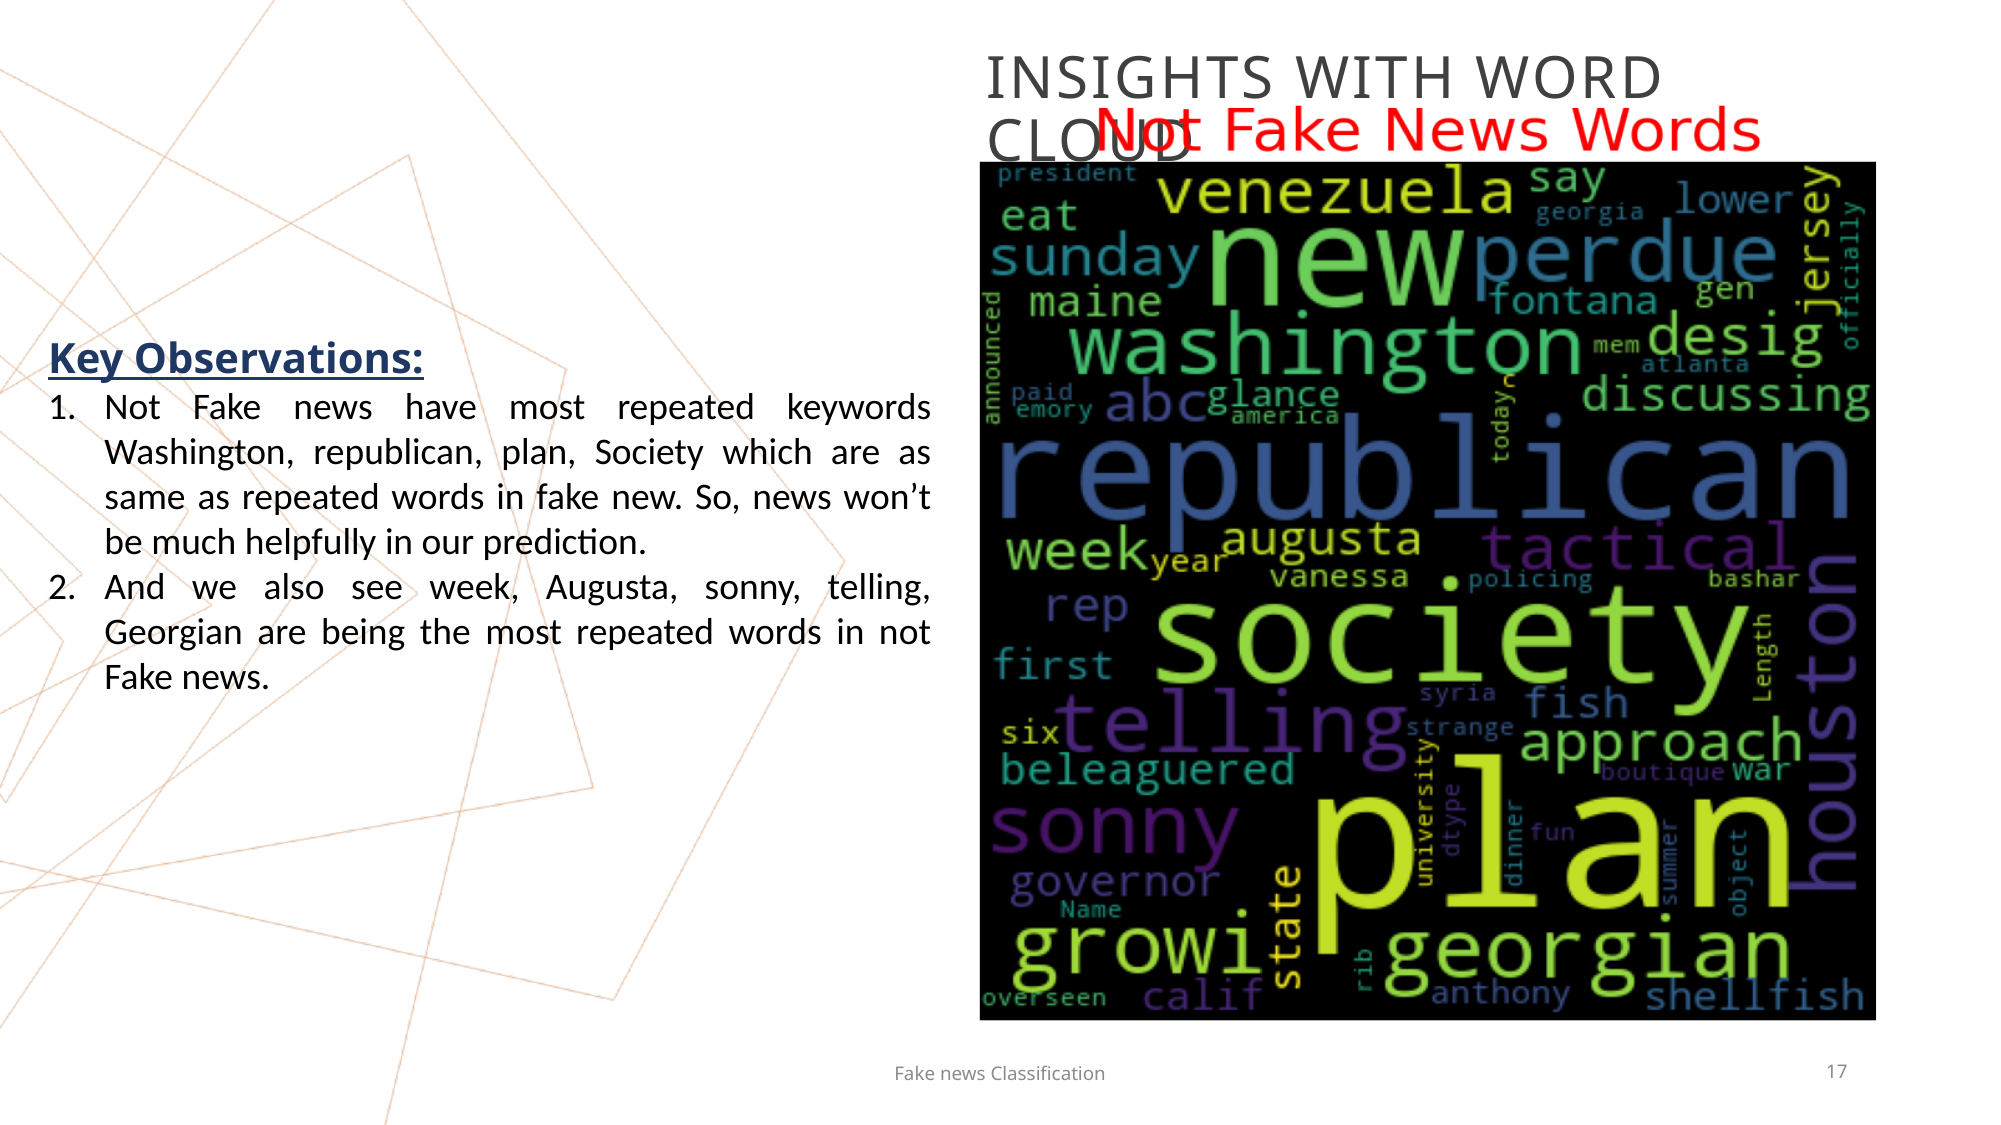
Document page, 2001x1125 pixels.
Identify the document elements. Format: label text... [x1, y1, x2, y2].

footer Fake news Classification [662, 1042, 1338, 1103]
title Insights with word cloud [971, 41, 1863, 96]
picture [0, 0, 893, 1125]
text_box Key Observations: Not Fake news have most repeated keywords Washington, republican, plan, Society which are as same as repeated words in fake new. So, news won’t be much helpfully in our prediction. And we also see week, Augusta, sonny, telling, Georgian are being the most repeated words in not Fake news. [33, 320, 947, 762]
picture [971, 96, 1885, 1029]
slide_number 17 [1412, 1042, 1863, 1103]
